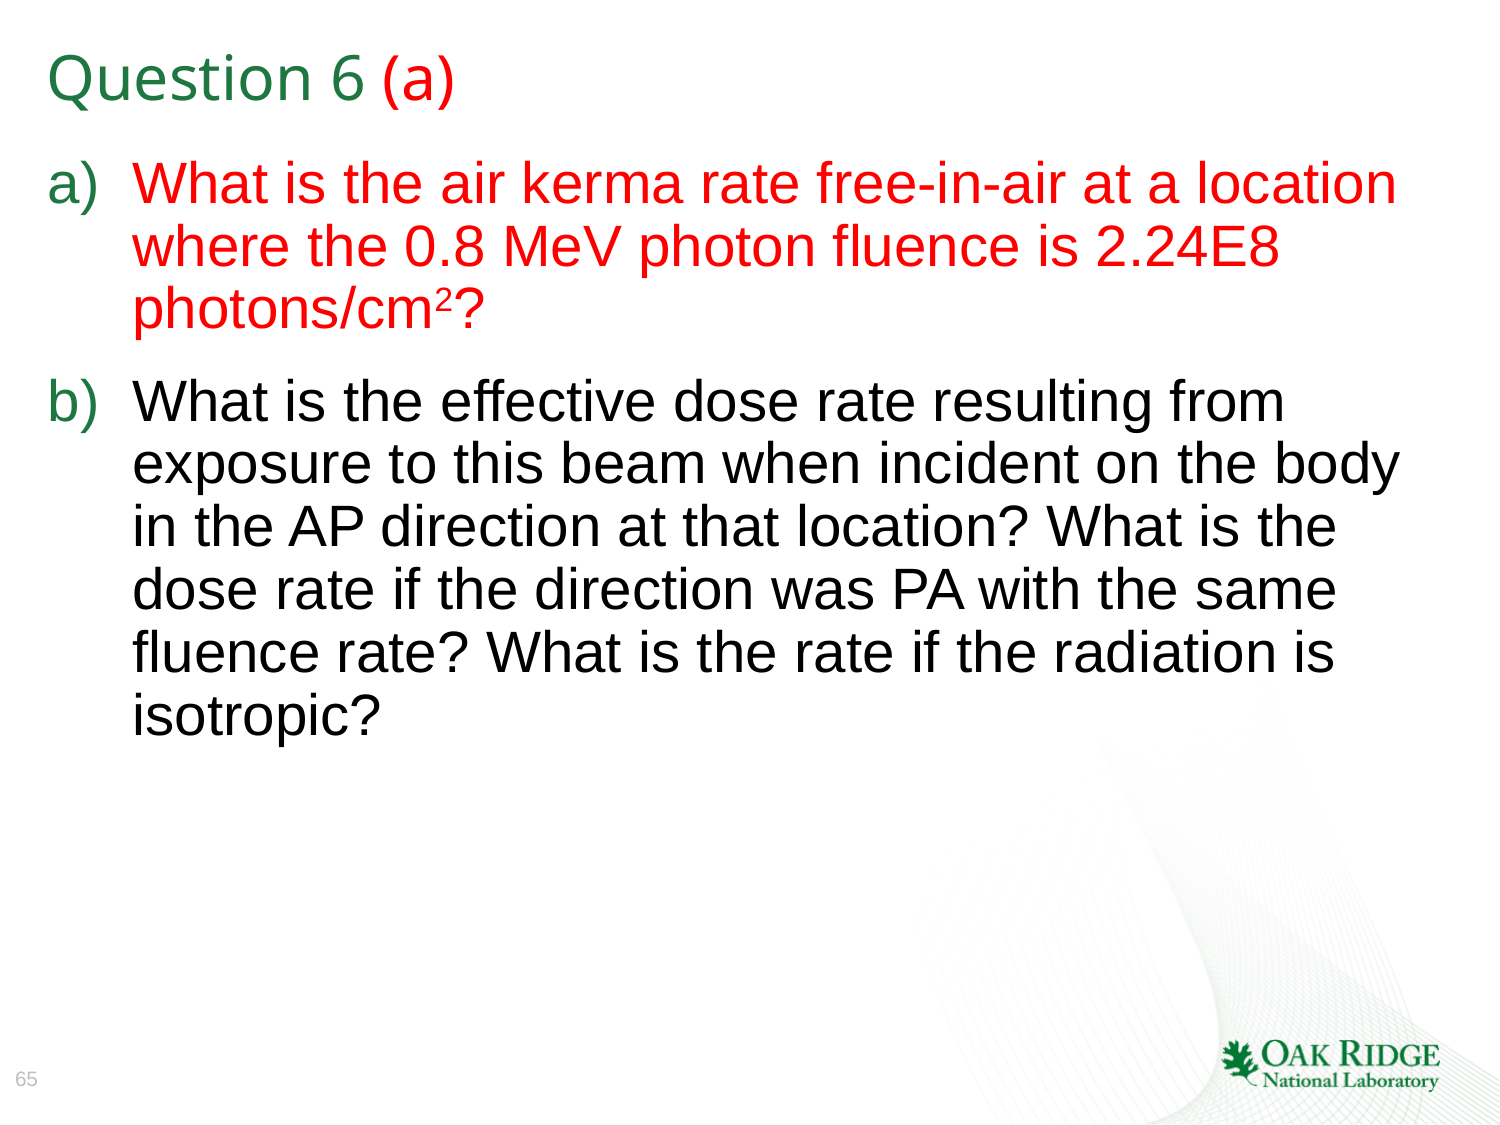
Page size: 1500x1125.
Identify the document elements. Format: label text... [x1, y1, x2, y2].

picture [833, 297, 1500, 1125]
list What is the air kerma rate free-in-air at a location where the 0.8 MeV photon fluence is 2.24E8 photons/cm2? What is the effective dose rate resulting from exposure to this beam when incident on the body in the AP direction at that location? What is the dose rate if the direction was PA with the same fluence rate? What is the rate if the radiation is isotropic? [32, 144, 1451, 834]
title Question 6 (a) [31, 41, 1449, 122]
